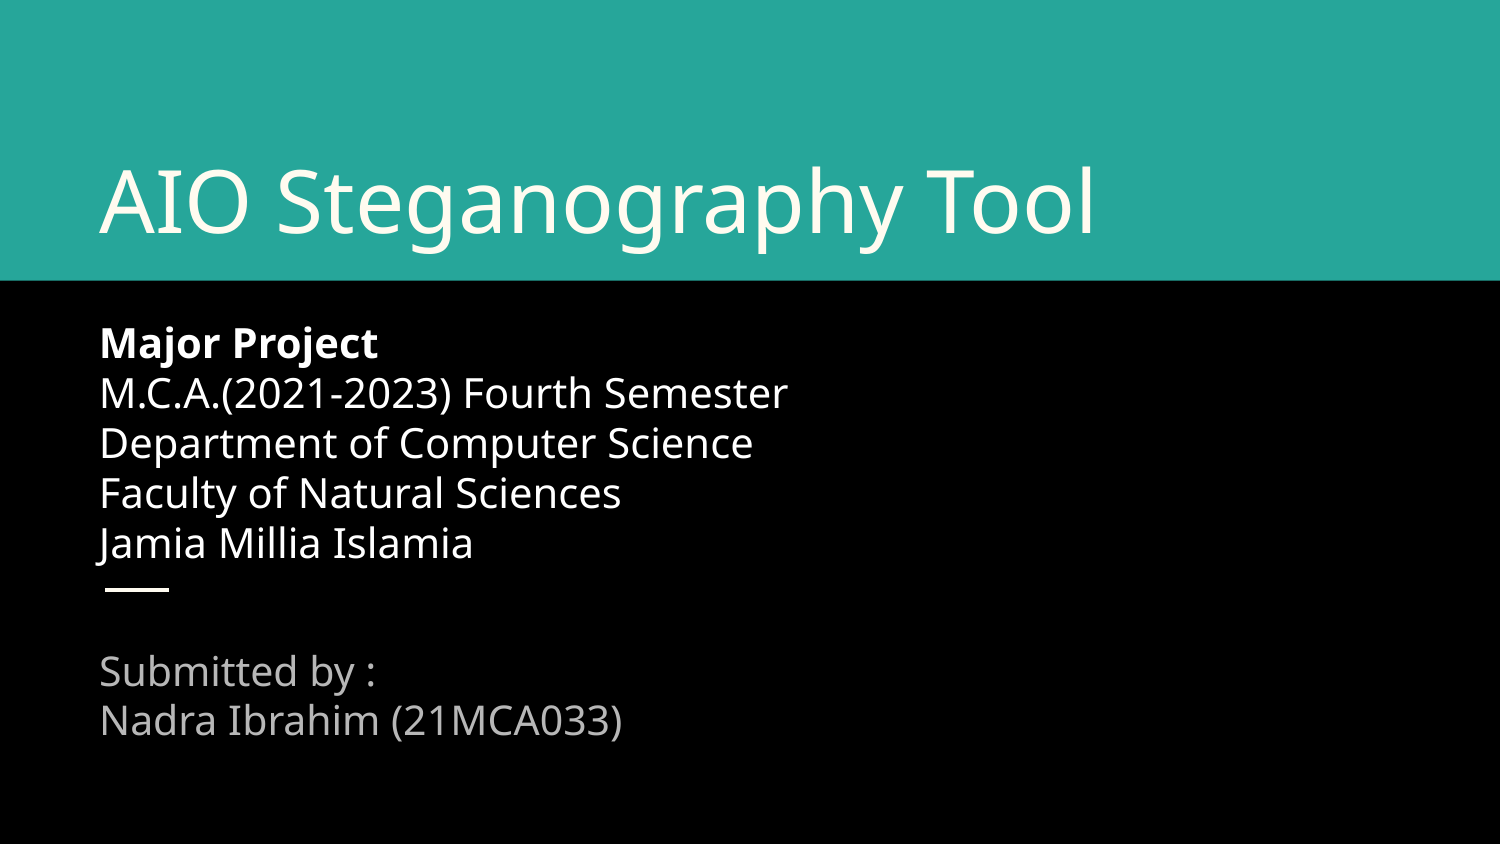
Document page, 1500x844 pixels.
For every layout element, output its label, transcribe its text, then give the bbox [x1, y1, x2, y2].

subtitle Submitted by : Nadra Ibrahim (21MCA033) [84, 630, 1416, 760]
title AIO Steganography Tool [84, 16, 1416, 267]
text_box Major Project M.C.A.(2021-2023) Fourth Semester Department of Computer Science Faculty of Natural Sciences Jamia Millia Islamia [84, 301, 1416, 582]
